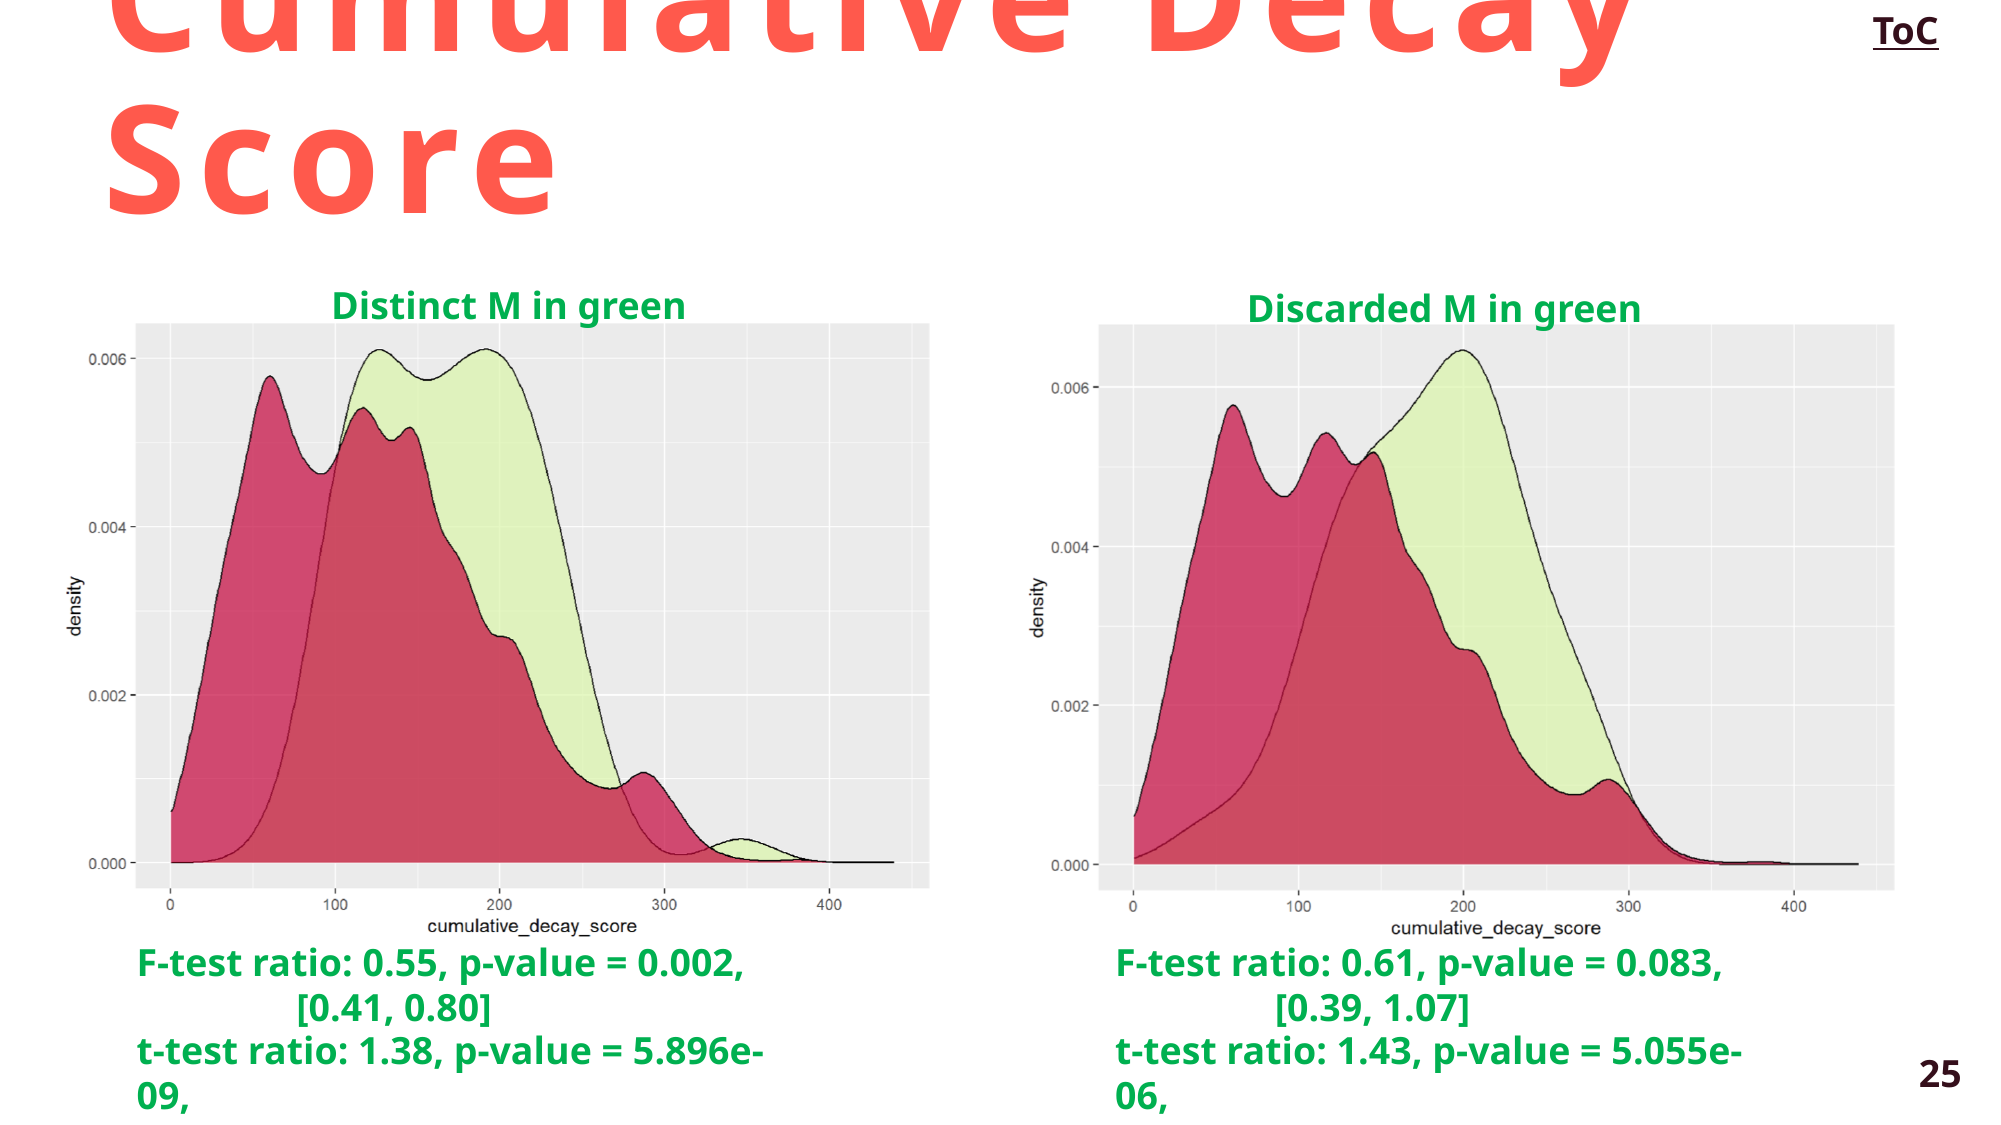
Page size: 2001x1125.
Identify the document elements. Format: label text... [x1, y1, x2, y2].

picture [60, 313, 946, 950]
text_box F-test ratio: 0.55, p-value = 0.002, [0.41, 0.80] [121, 950, 761, 1019]
text_box Discarded M in green [1232, 277, 1782, 313]
text_box t-test ratio: 1.38, p-value = 5.896e-09, [29.82, 55.46] [121, 1019, 823, 1125]
text_box t-test ratio: 1.43, p-value = 5.055e-06, [33.95, 74.00] [1100, 1019, 1802, 1125]
picture [1024, 313, 1911, 955]
text_box F-test ratio: 0.61, p-value = 0.083, [0.39, 1.07] [1100, 955, 1740, 1019]
text_box 25 [1904, 1042, 1977, 1103]
text_box Distinct M in green [316, 274, 867, 313]
text_box Cumulative Decay Score [88, 0, 1903, 254]
text_box ToC [1903, 0, 1954, 66]
